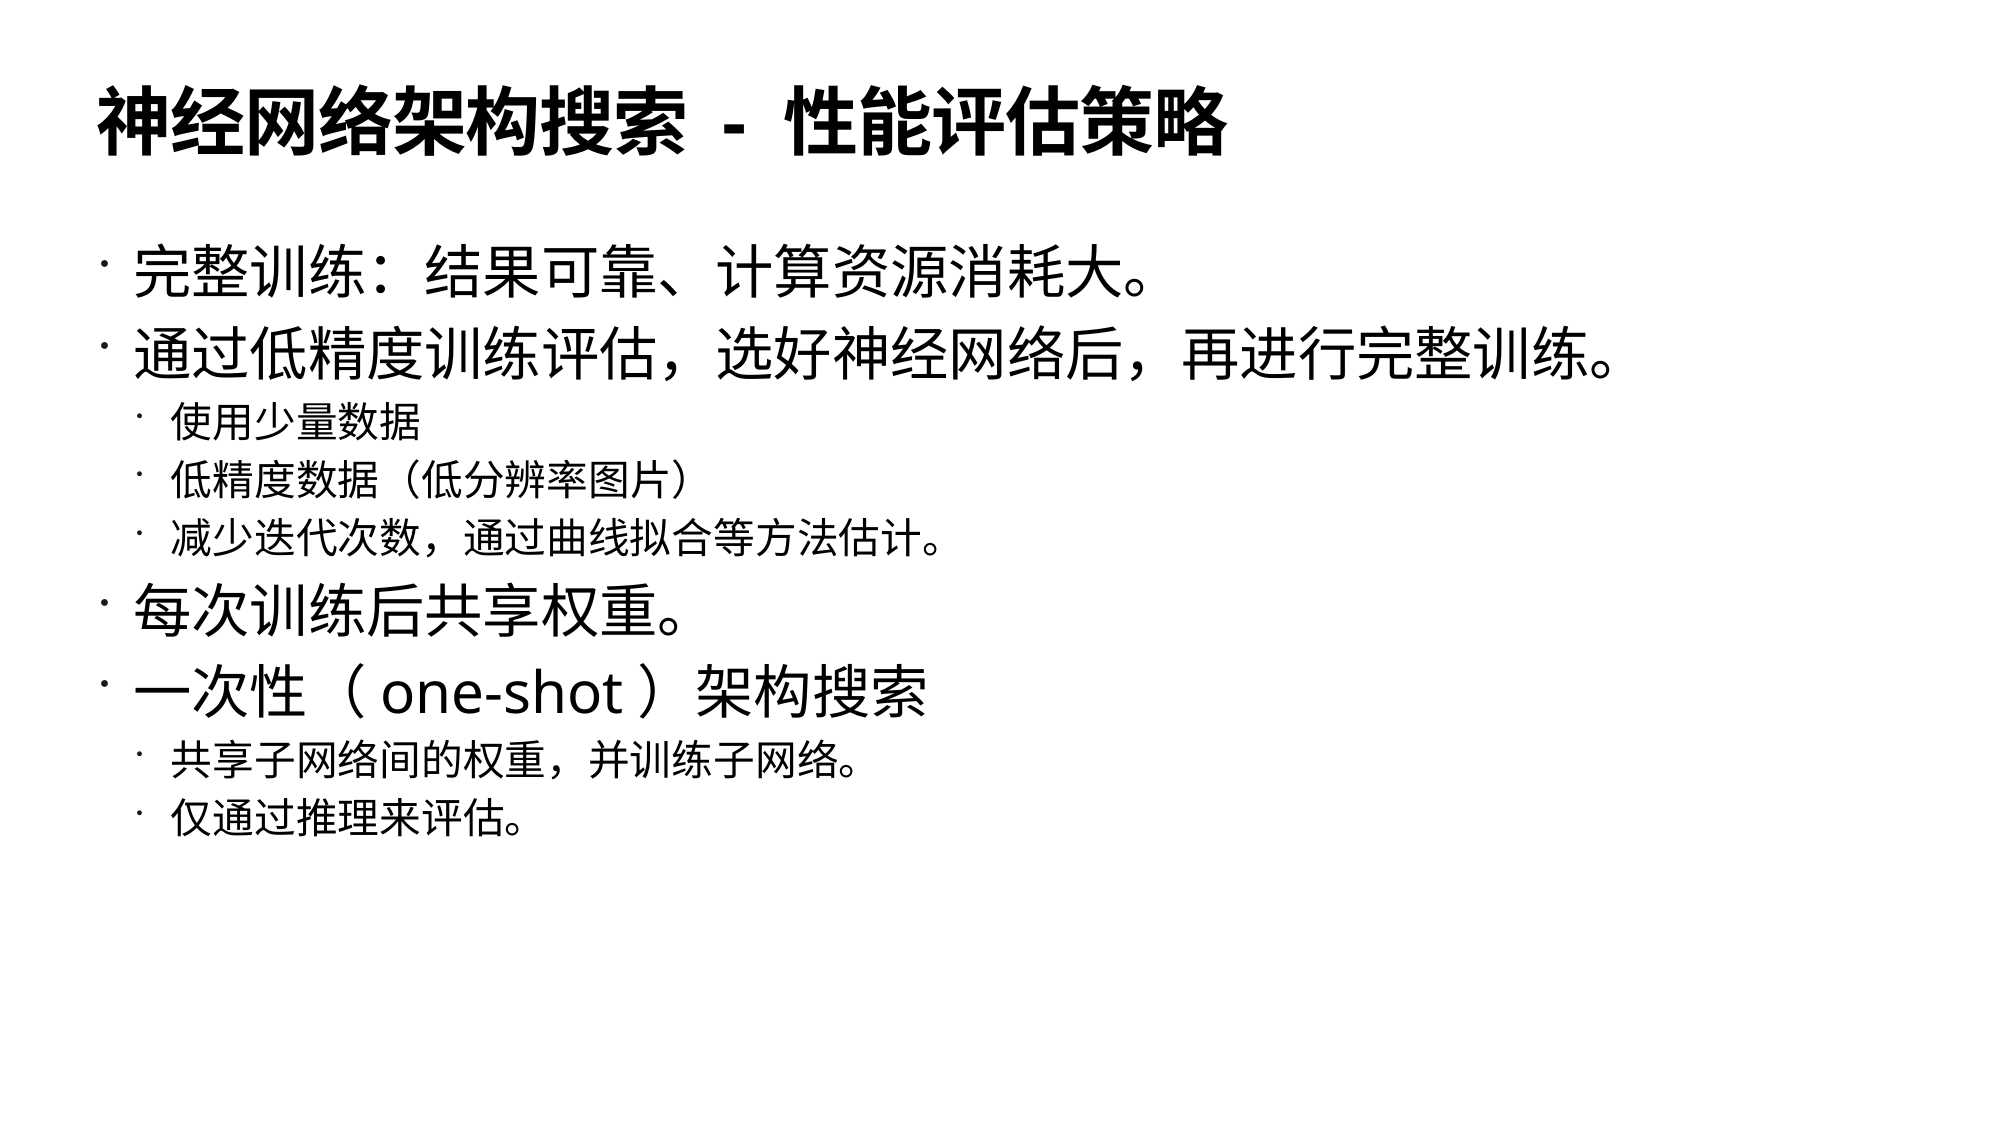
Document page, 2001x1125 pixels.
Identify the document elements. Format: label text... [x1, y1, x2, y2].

title 神经网络架构搜索 - 性能评估策略 [96, 75, 1904, 166]
list 完整训练：结果可靠、计算资源消耗大。 通过低精度训练评估，选好神经网络后，再进行完整训练。 使用少量数据 低精度数据（低分辨率图片） 减少迭代次数，通过曲线拟合等方法估计。 每次训练后共享权重。 一次性（one-shot）架构搜索 共享子网络间的权重，并训练子网络。 仅通过推理来评估。 [95, 235, 1904, 888]
